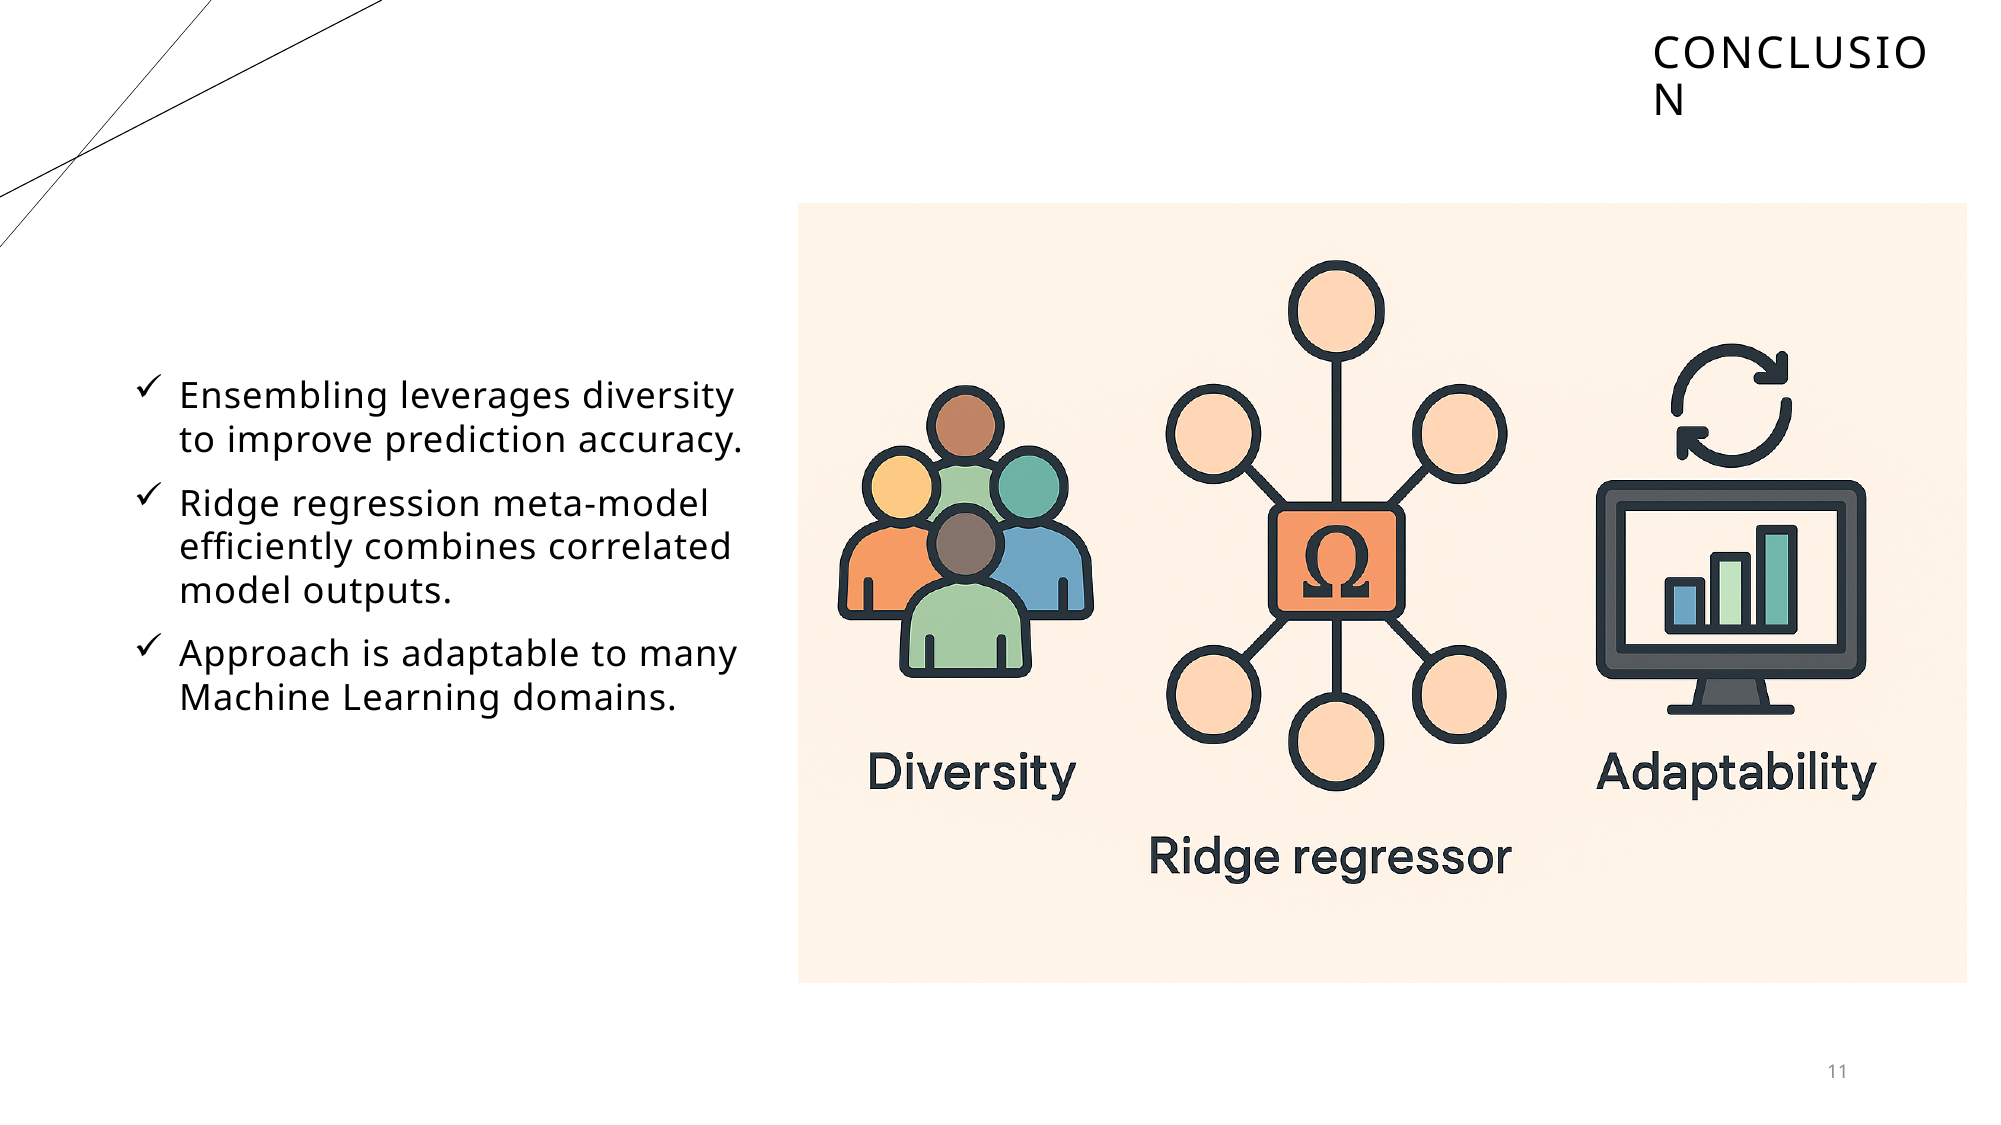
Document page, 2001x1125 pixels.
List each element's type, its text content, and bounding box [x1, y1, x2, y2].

list Ensembling leverages diversity to improve prediction accuracy. Ridge regression meta-model efficiently combines correlated model outputs. Approach is adaptable to many Machine Learning domains. [118, 372, 768, 753]
title Conclusion [1637, 22, 1967, 133]
picture [798, 203, 1967, 983]
slide_number 11 [1701, 1042, 1864, 1103]
